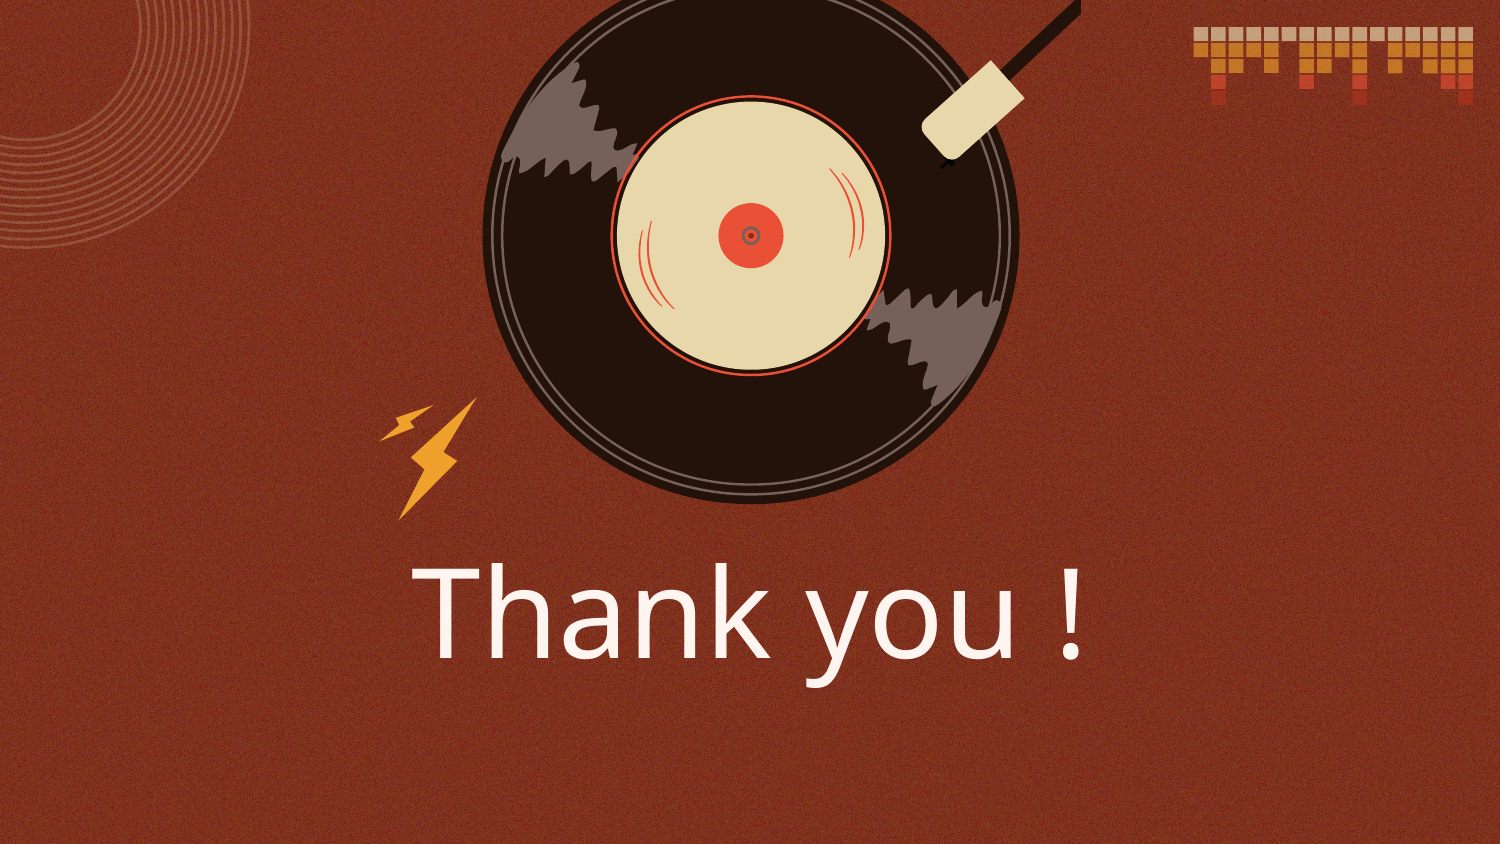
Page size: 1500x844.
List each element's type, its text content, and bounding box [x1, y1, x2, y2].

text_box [379, 0, 1081, 521]
title Thank you ! [249, 532, 1251, 699]
